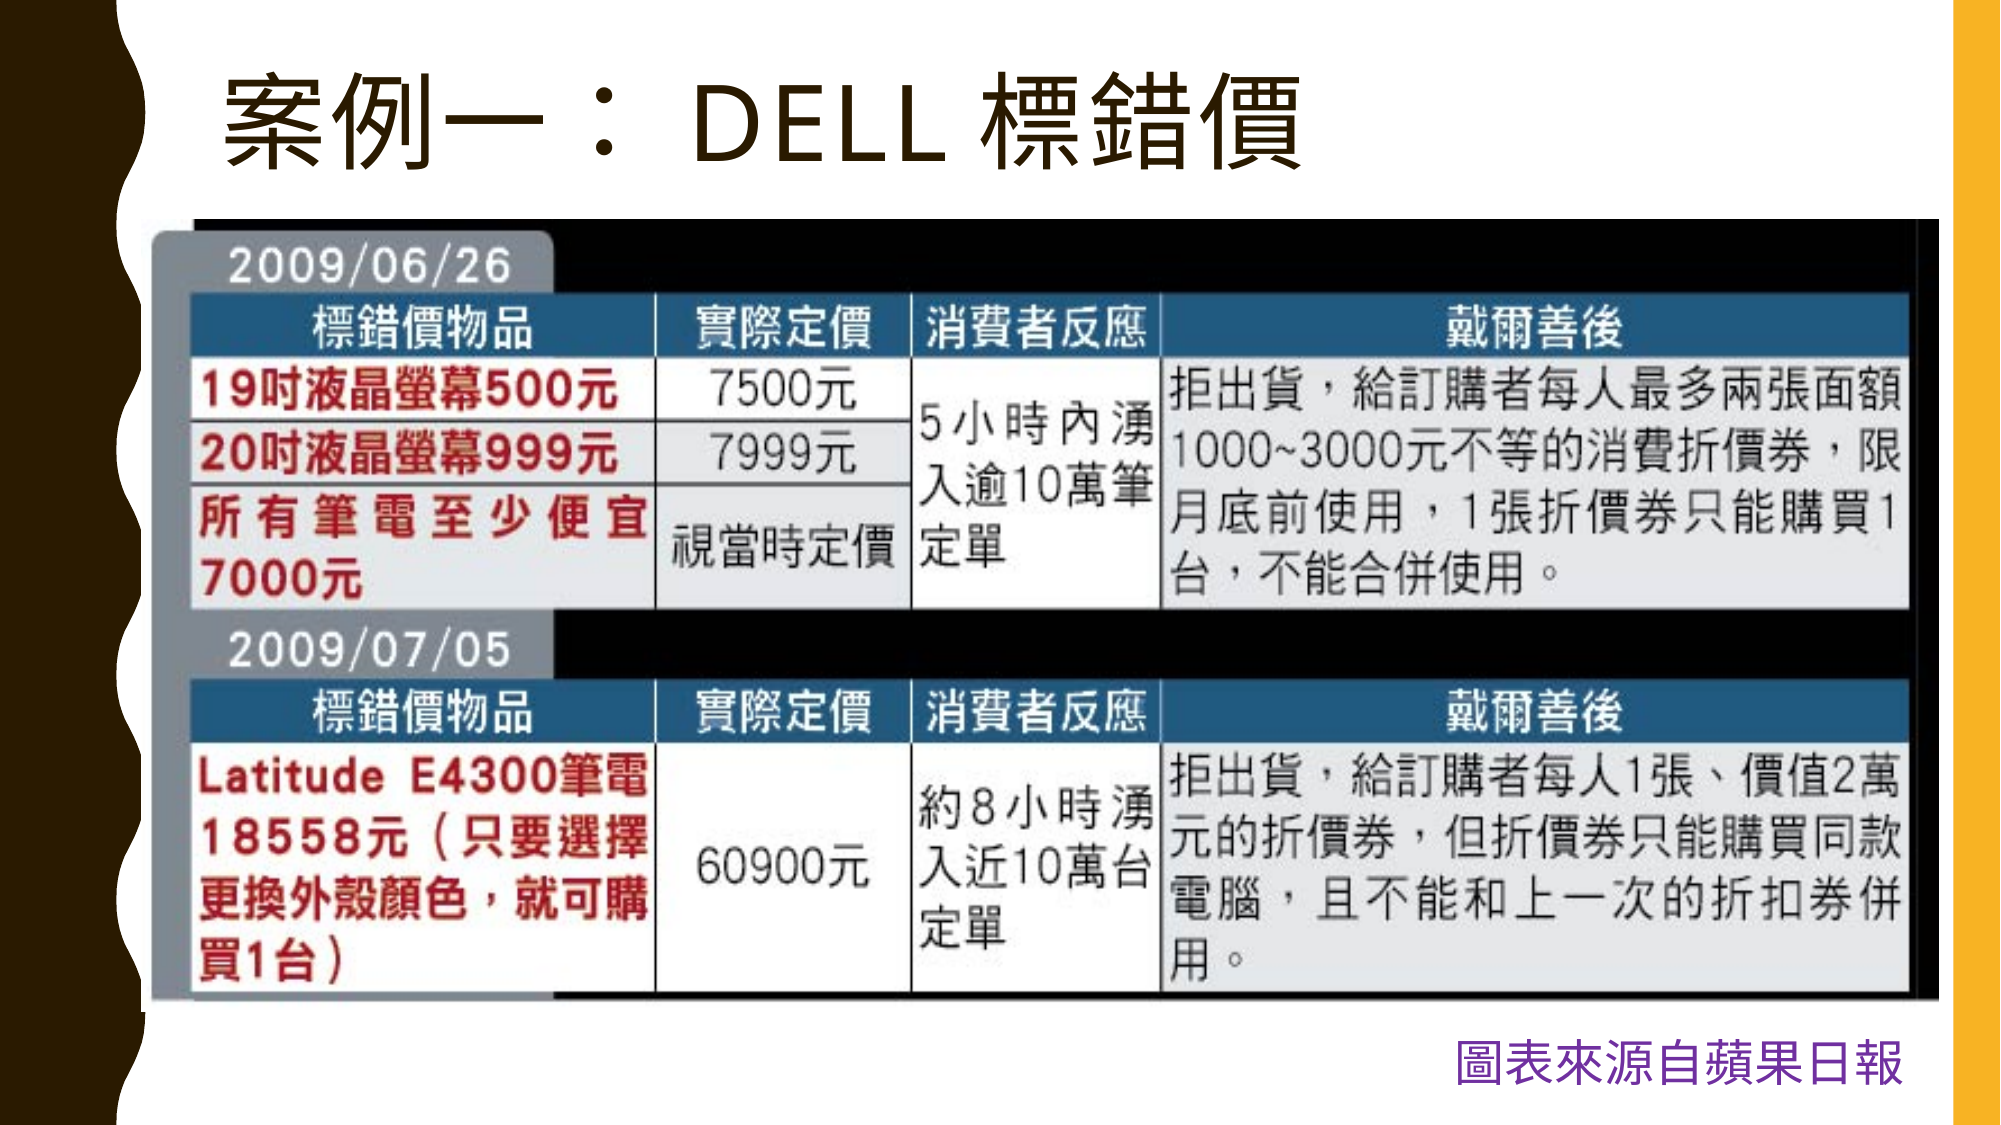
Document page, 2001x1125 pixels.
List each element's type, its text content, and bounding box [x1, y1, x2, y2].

picture [141, 219, 1939, 1012]
text_box 圖表來源自蘋果日報 [1440, 1024, 1920, 1100]
title 案例一：dell標錯價 [205, 62, 1875, 219]
